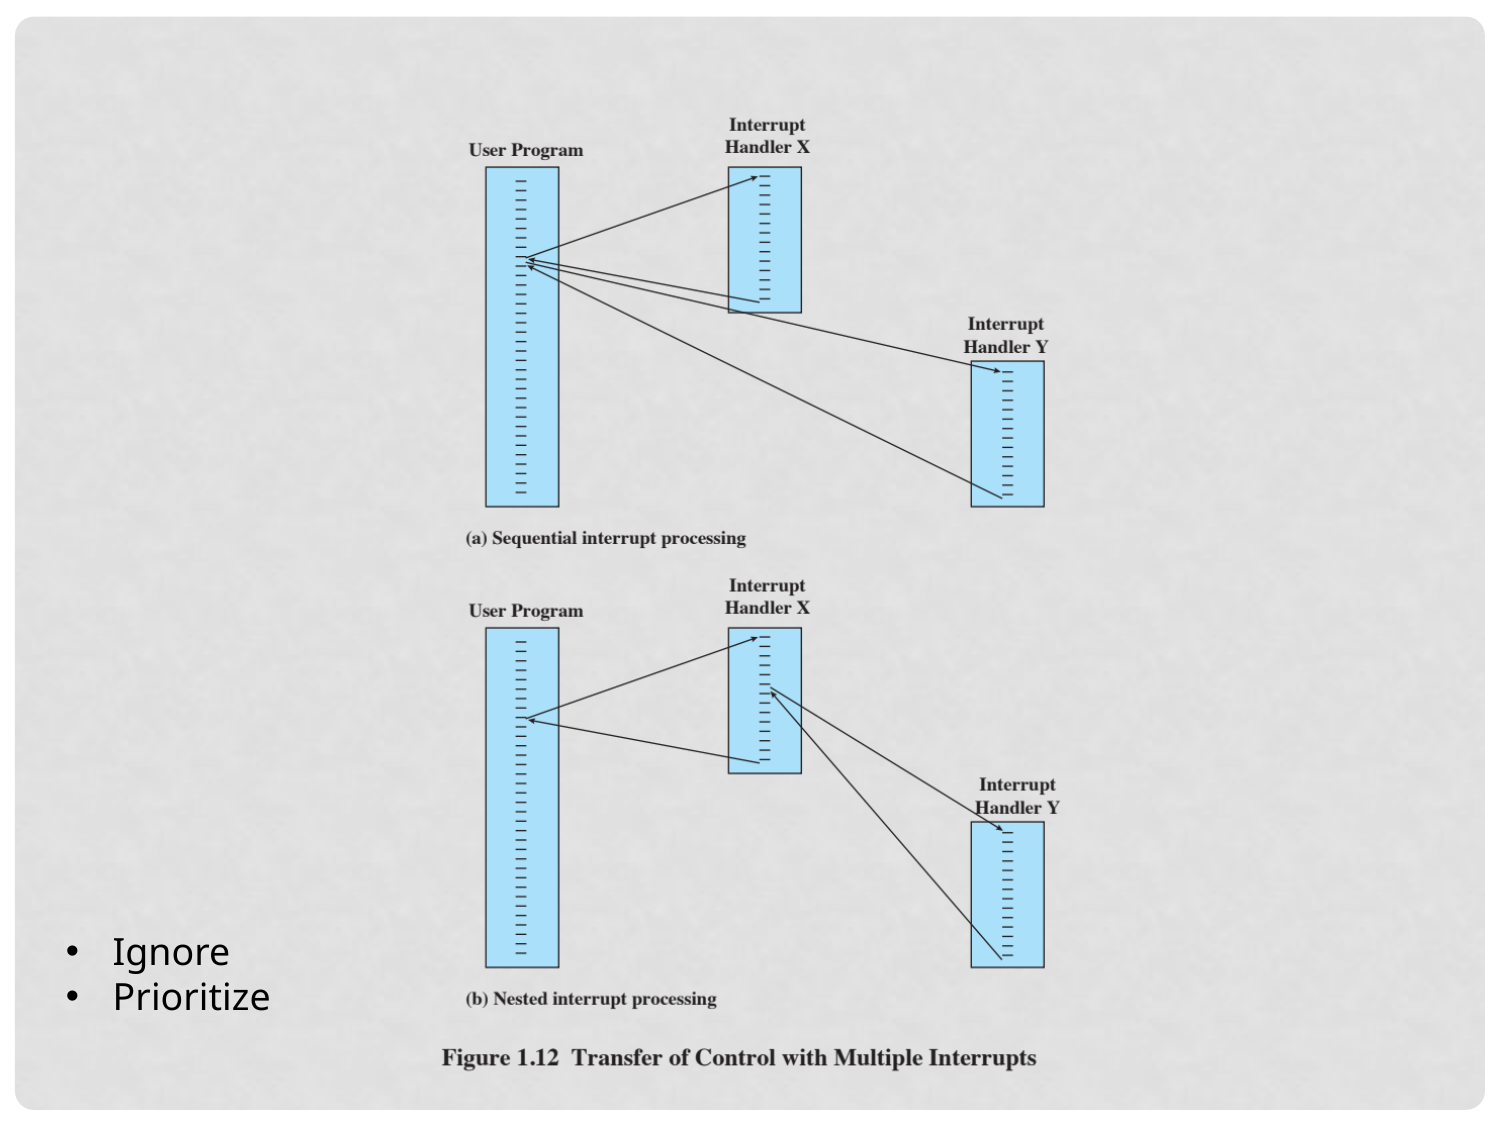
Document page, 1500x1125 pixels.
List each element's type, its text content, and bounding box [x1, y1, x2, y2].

picture [337, 60, 1160, 1097]
text_box Ignore Prioritize [51, 920, 286, 1026]
